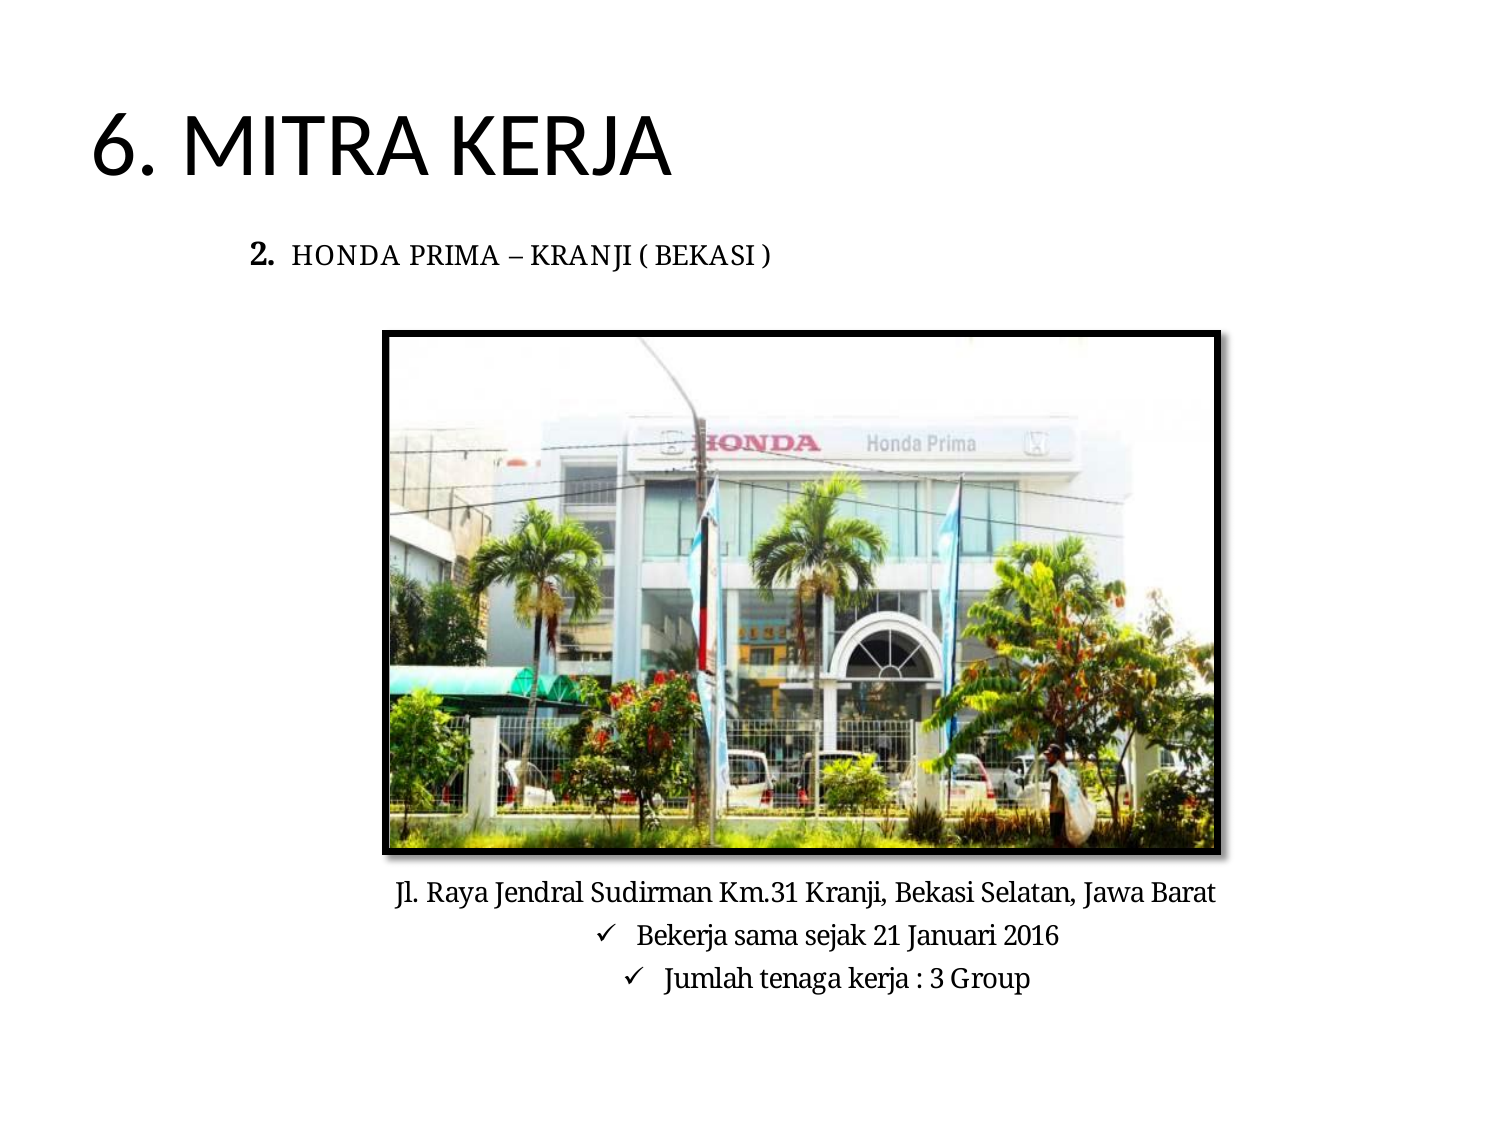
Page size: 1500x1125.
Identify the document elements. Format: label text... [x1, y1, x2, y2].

title 6. MITRA KERJA [75, 45, 1425, 233]
picture [241, 231, 1370, 1027]
